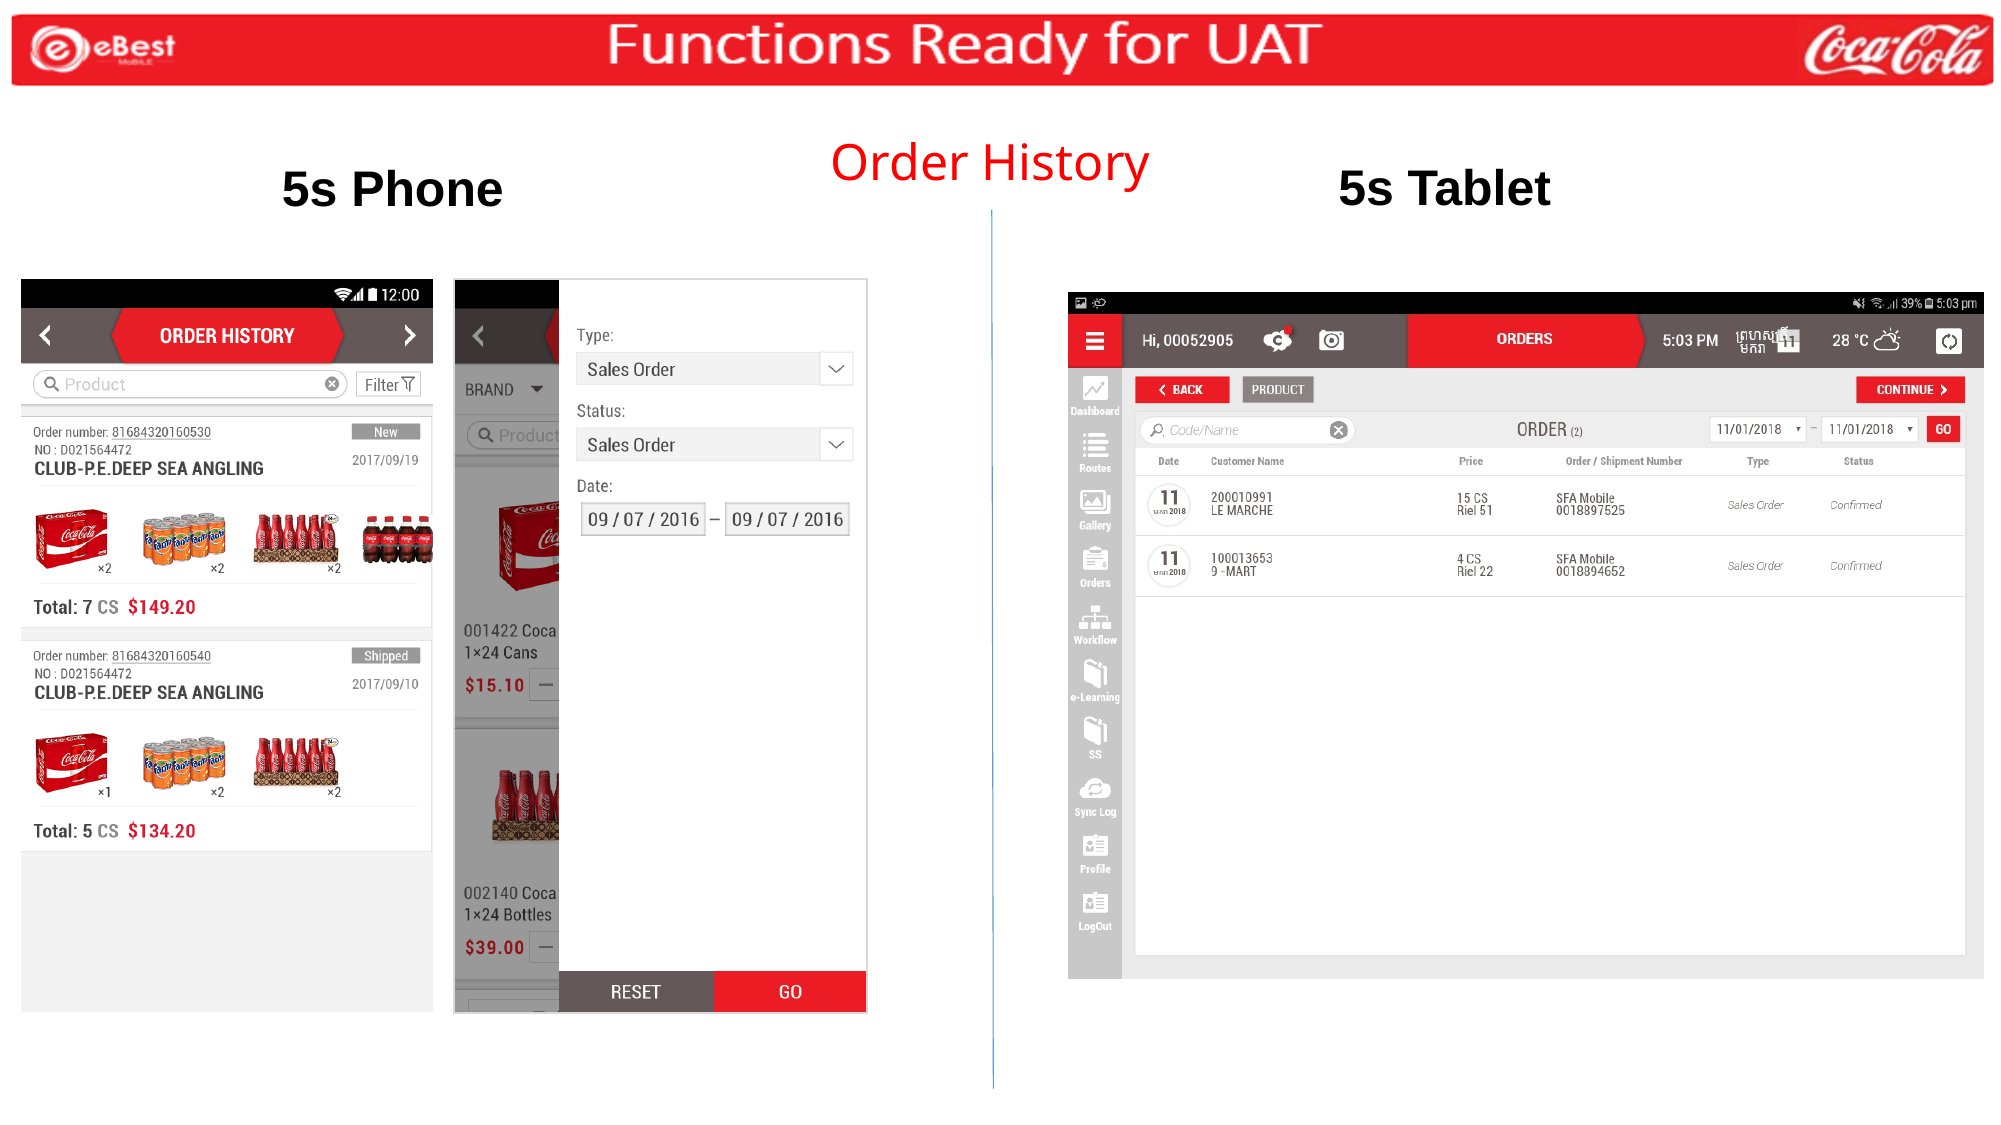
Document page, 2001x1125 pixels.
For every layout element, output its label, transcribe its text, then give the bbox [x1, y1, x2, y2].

picture [1068, 292, 1984, 979]
picture [454, 279, 867, 1012]
text_box Order History [767, 124, 1227, 205]
text_box 5s Tablet [1323, 148, 1567, 223]
picture [21, 279, 433, 1012]
text_box 5s Phone [267, 149, 519, 225]
picture [11, 4, 1994, 100]
